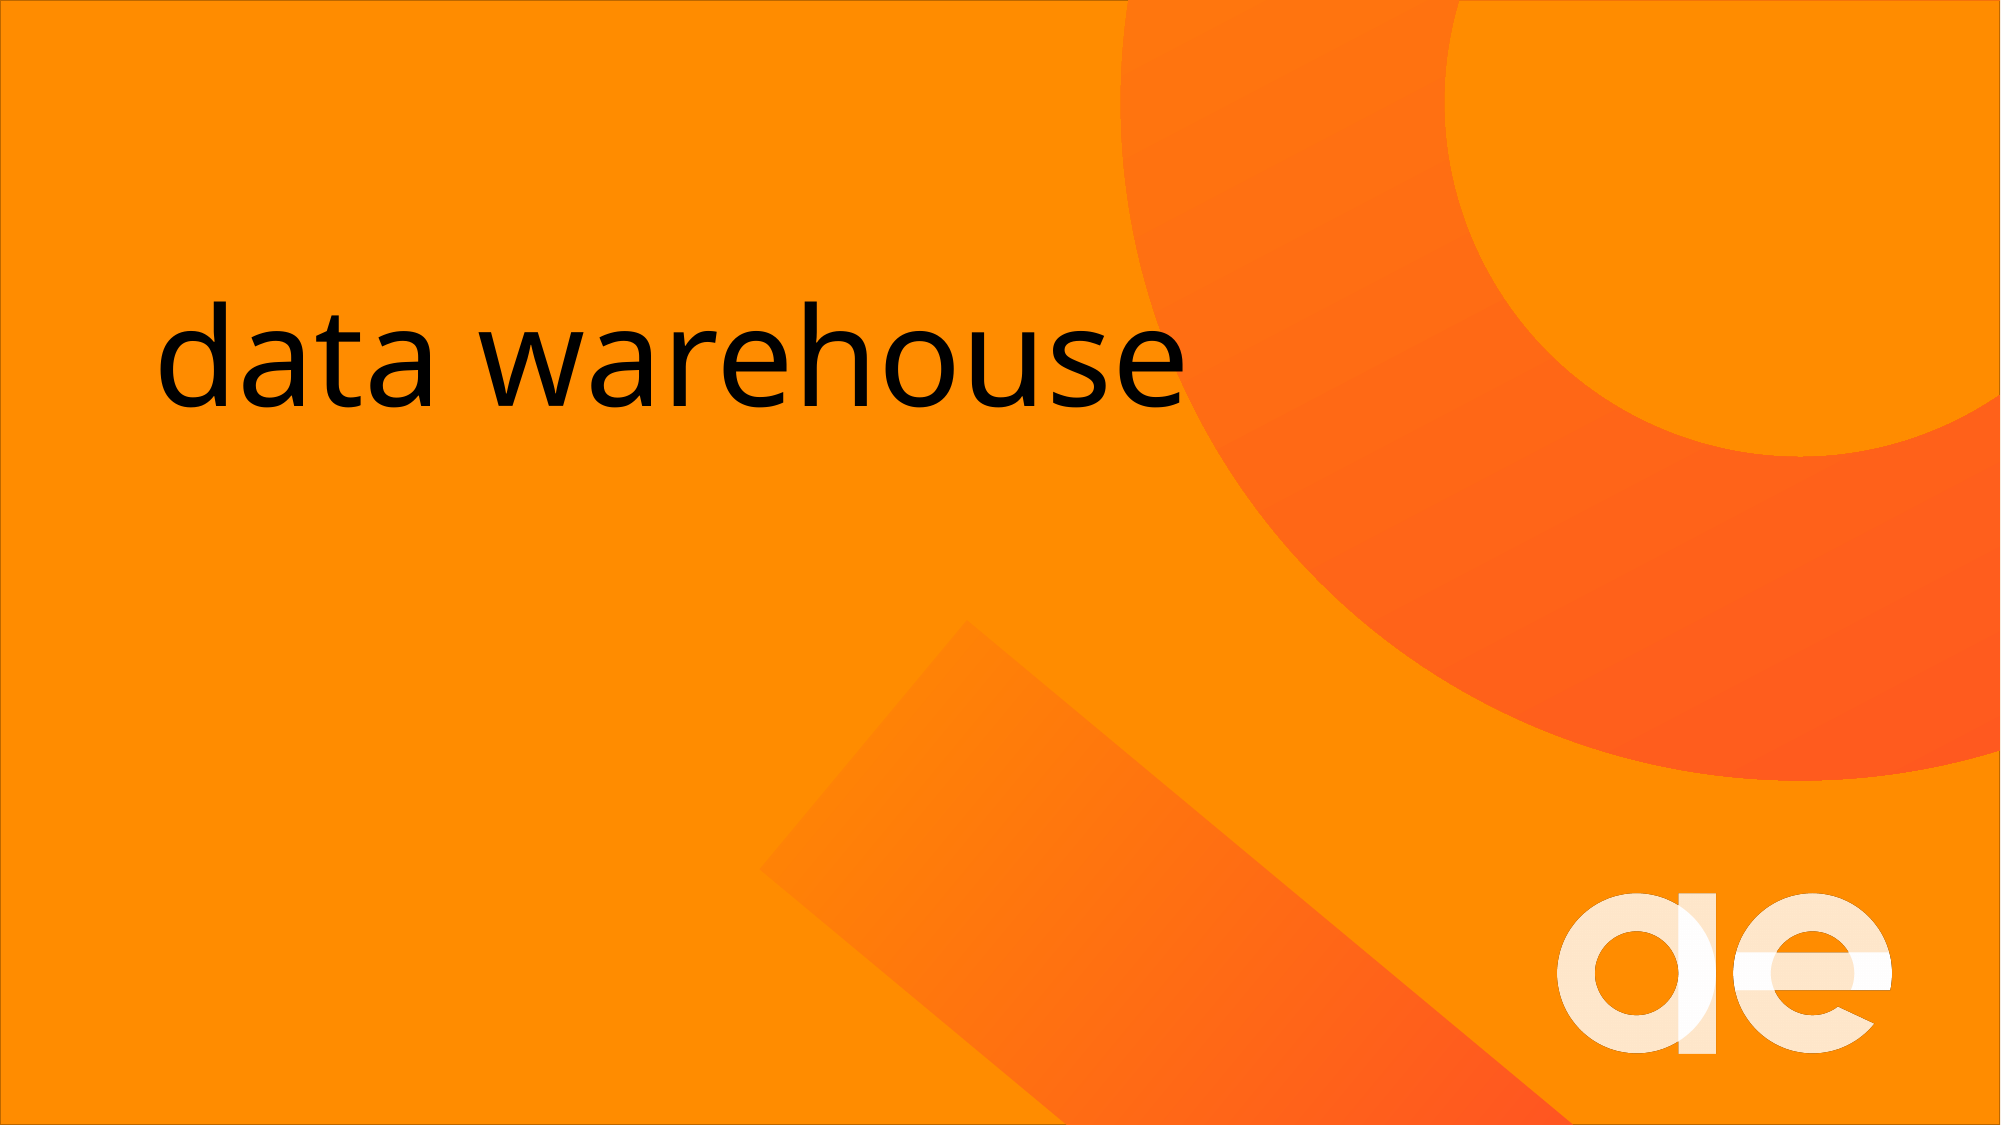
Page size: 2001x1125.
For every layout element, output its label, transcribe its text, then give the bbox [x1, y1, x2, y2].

picture [1557, 893, 1892, 1054]
title data warehouse [138, 131, 1397, 444]
